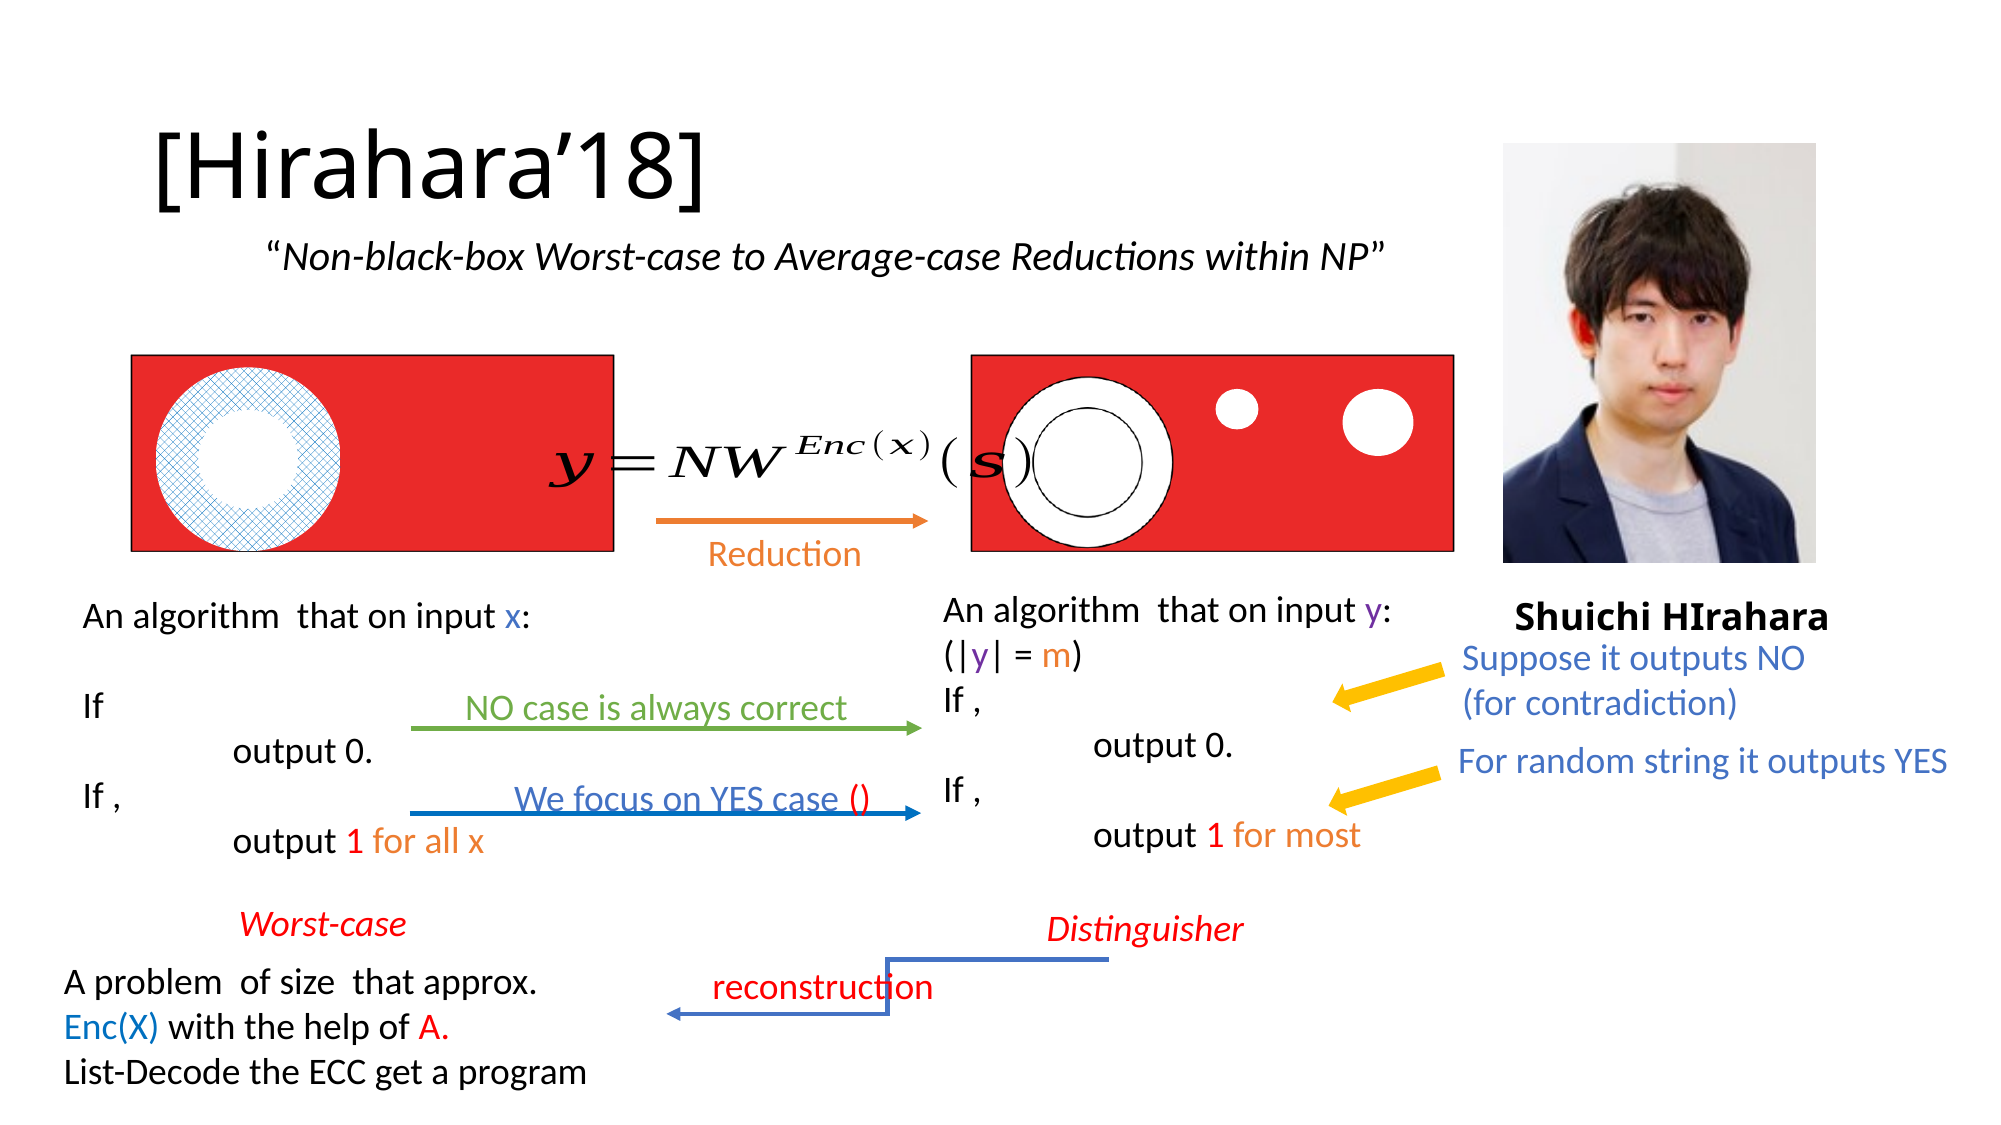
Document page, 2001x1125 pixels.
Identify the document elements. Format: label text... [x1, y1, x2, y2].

text_box Worst-case [224, 891, 500, 952]
picture [1502, 143, 1816, 563]
title [Hirahara’18] [137, 59, 1863, 278]
text_box NO case is always correct [450, 675, 921, 728]
text_box For random string it outputs YES [1443, 729, 2000, 789]
text_box “Non-black-box Worst-case to Average-case Reductions within NP” [165, 221, 1416, 332]
text_box [1330, 660, 1447, 715]
text_box [1327, 764, 1443, 818]
picture [116, 340, 641, 573]
text_box Suppose it outputs NO (for contradiction) [1447, 625, 2000, 729]
text_box Distinguisher [1031, 896, 1308, 957]
text_box Reduction [693, 521, 1067, 582]
text_box Shuichi HIrahara [1499, 585, 2000, 625]
text_box NO case is always correct [450, 729, 921, 736]
picture [956, 340, 1481, 573]
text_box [666, 959, 1109, 1014]
